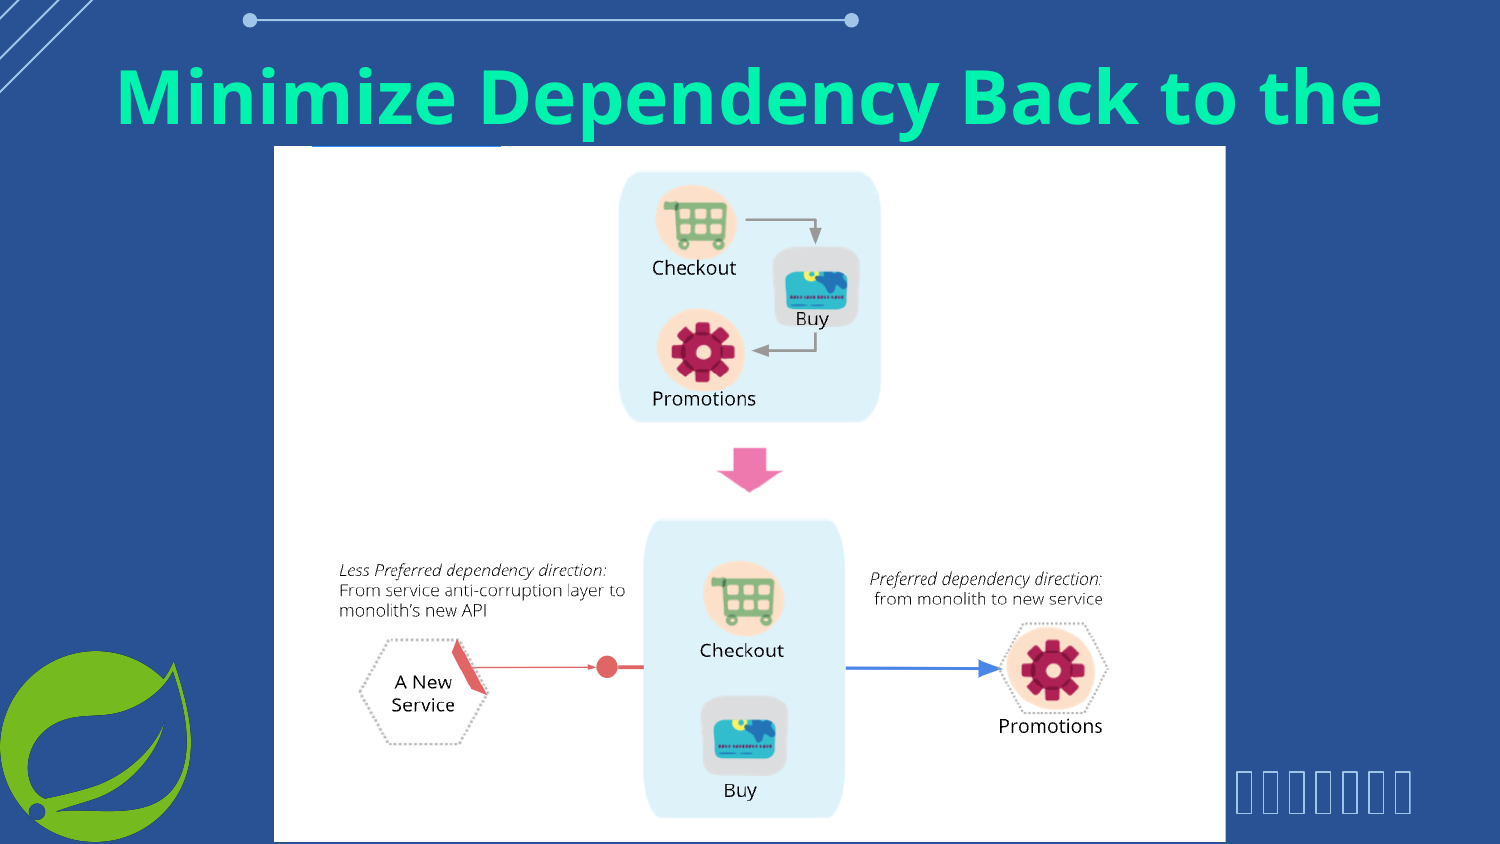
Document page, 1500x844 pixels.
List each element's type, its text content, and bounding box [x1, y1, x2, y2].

title Minimize Dependency Back to the Monolith [63, 49, 1437, 130]
picture [0, 651, 191, 843]
picture [273, 146, 1226, 843]
